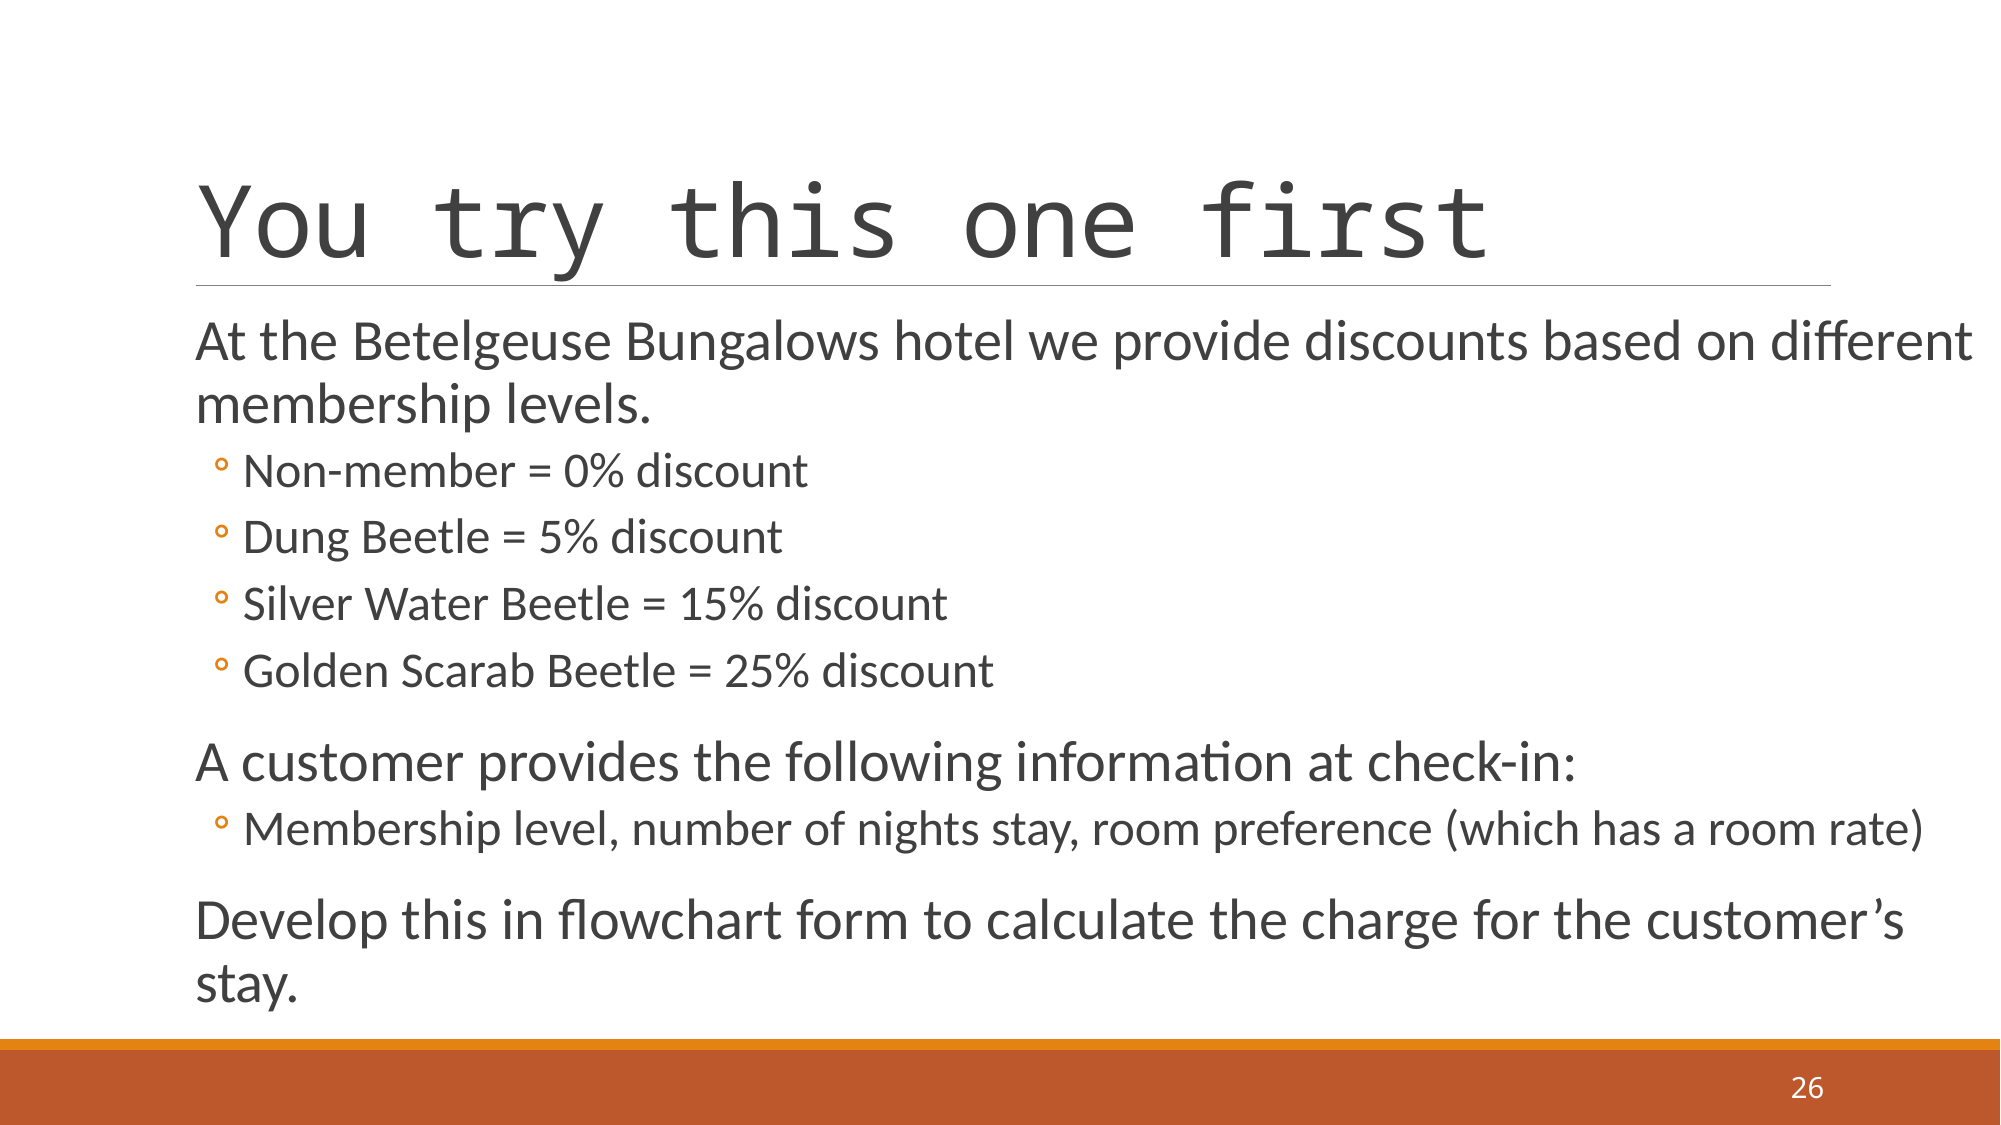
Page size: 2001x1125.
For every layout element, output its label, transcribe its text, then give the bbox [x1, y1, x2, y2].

title You try this one first [180, 47, 1830, 285]
list At the Betelgeuse Bungalows hotel we provide discounts based on different membership levels. Non-member = 0% discount Dung Beetle = 5% discount Silver Water Beetle = 15% discount Golden Scarab Beetle = 25% discount A customer provides the following information at check-in: Membership level, number of nights stay, room preference (which has a room rate) Develop this in flowchart form to calculate the charge for the customer’s stay. [180, 302, 1975, 1025]
slide_number 26 [1624, 1059, 1840, 1120]
